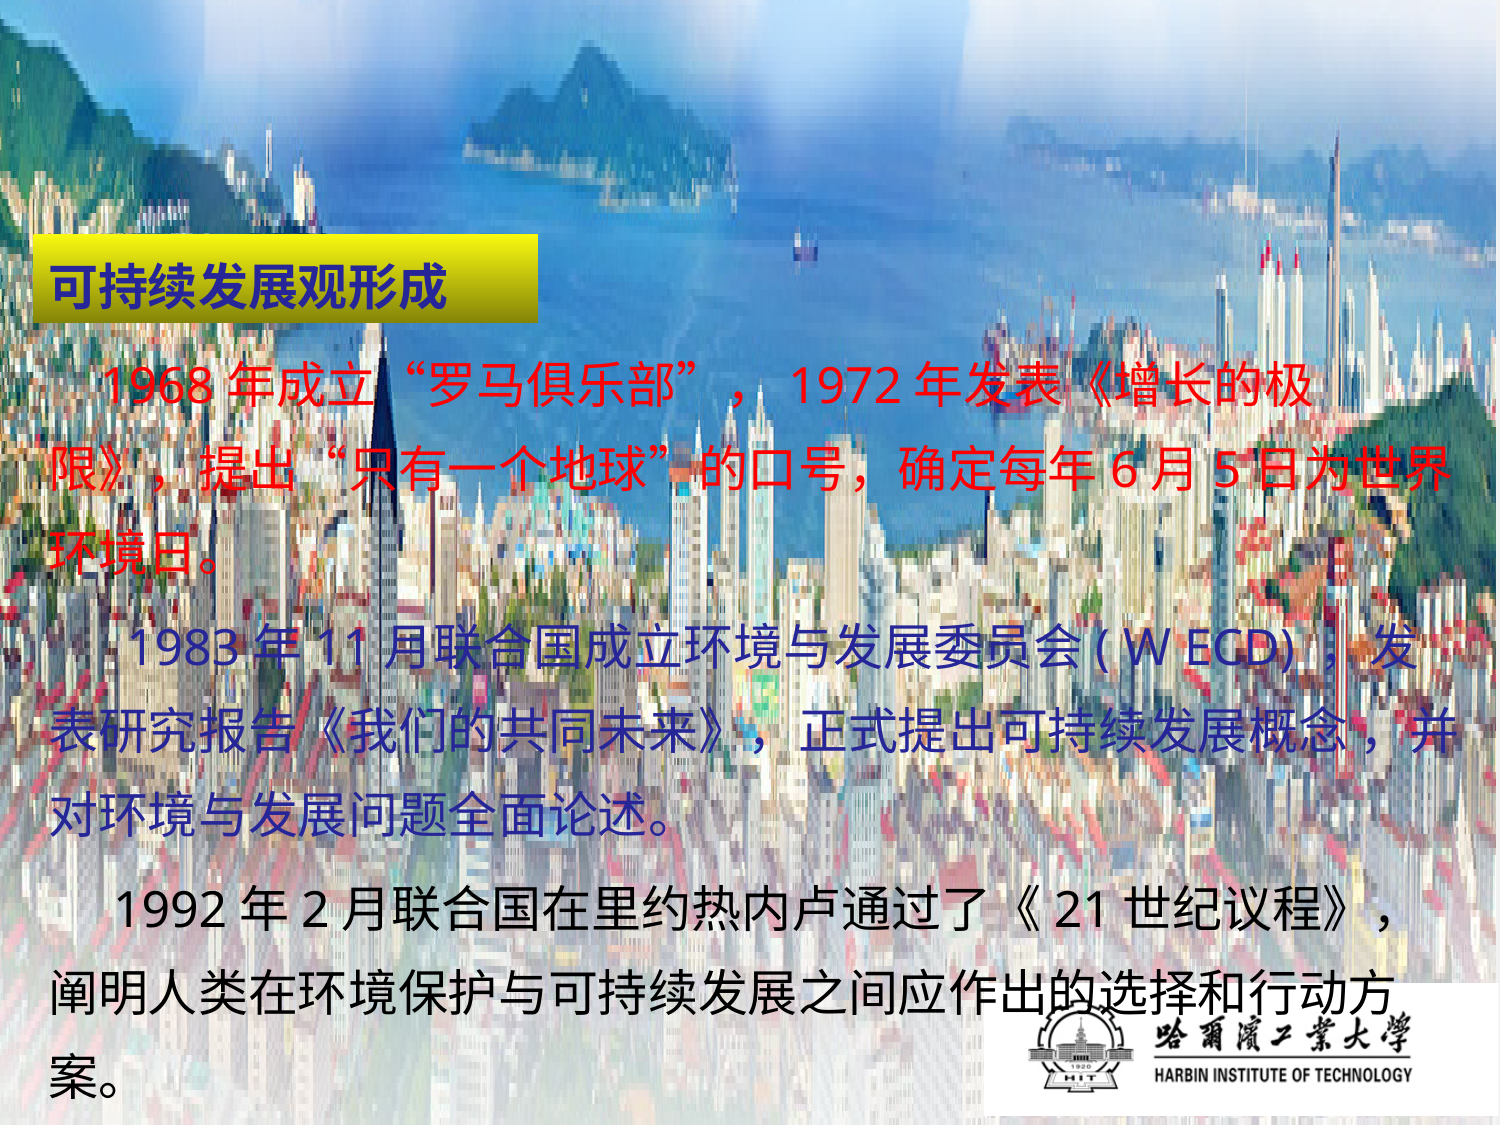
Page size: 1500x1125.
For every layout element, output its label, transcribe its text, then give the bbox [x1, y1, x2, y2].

title 可持续发展观形成 [33, 234, 539, 322]
list 1968年成立“罗马俱乐部”，1972年发表《增长的极限》，提出“只有一个地球”的口号，确定每年6月5日为世界环境日。 1983年11月联合国成立环境与发展委员会(ＷECD) ，发表研究报告《我们的共同未来》，正式提出可持续发展概念 ，并对环境与发展问题全面论述。 1992年2月联合国在里约热内卢通过了《21世纪议程》，阐明人类在环境保护与可持续发展之间应作出的选择和行动方案。 [33, 322, 1477, 967]
picture [0, 0, 1500, 1125]
